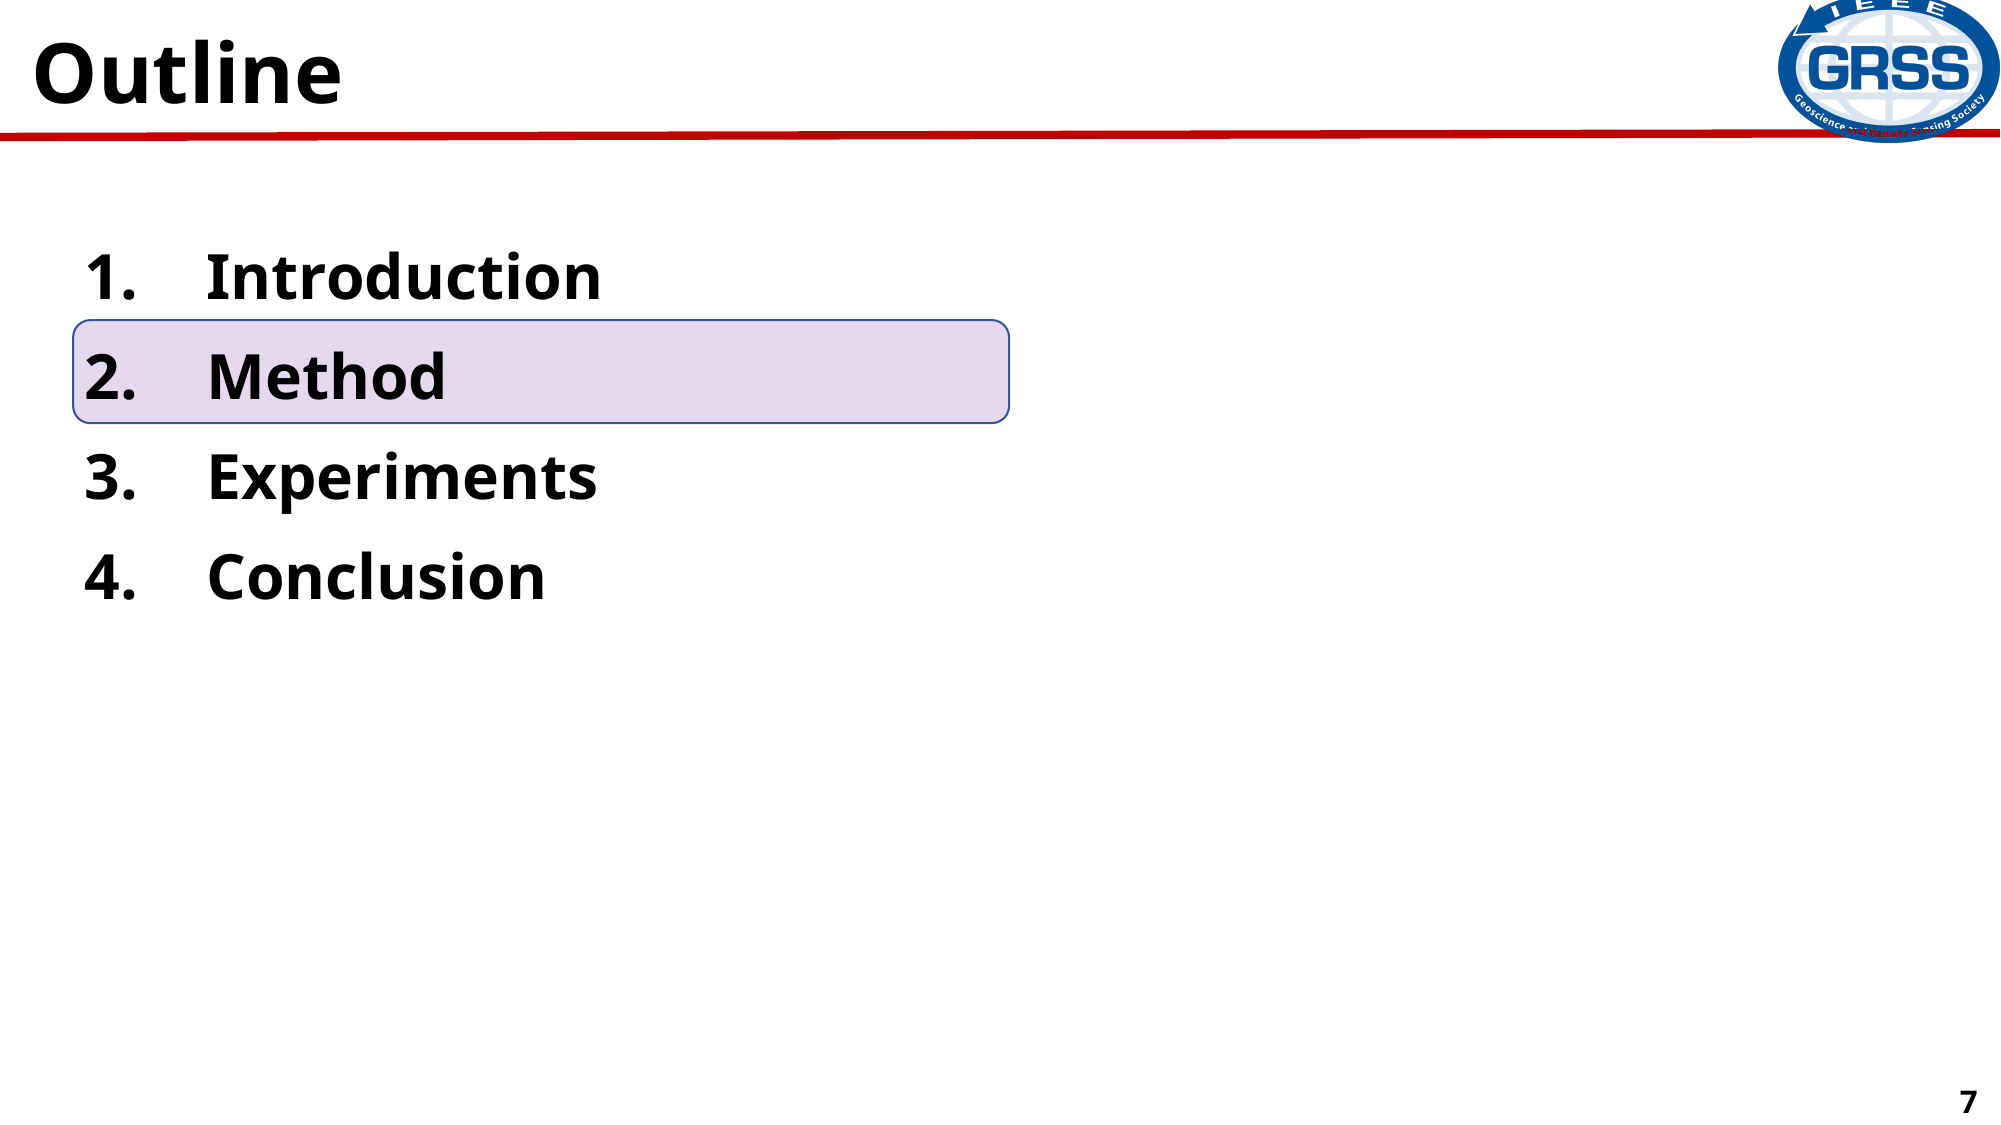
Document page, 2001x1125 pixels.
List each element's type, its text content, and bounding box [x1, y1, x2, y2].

slide_number 7 [1655, 1073, 1993, 1125]
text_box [0, 132, 1778, 138]
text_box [72, 231, 1490, 1075]
text_box Outline [0, 13, 376, 128]
picture [1778, 0, 2000, 143]
